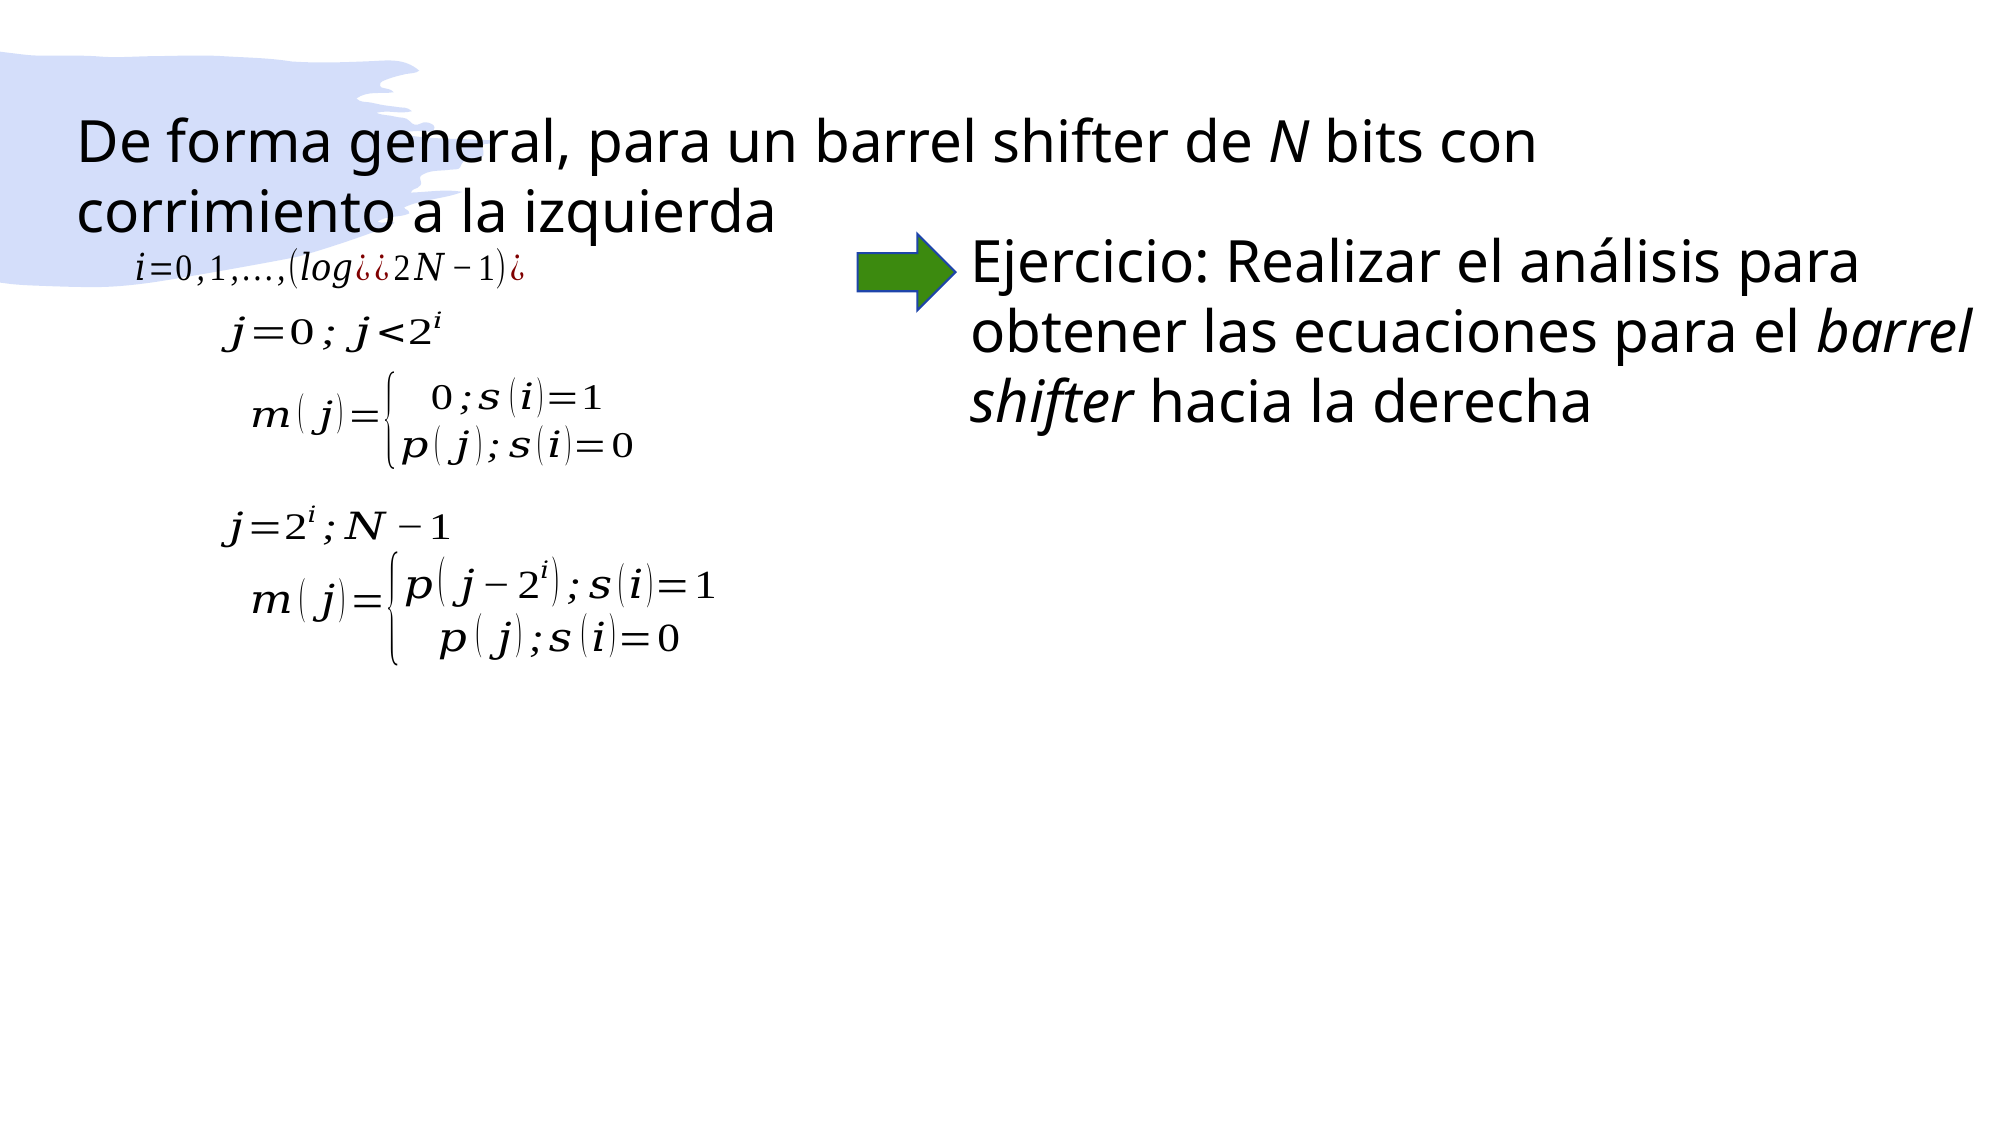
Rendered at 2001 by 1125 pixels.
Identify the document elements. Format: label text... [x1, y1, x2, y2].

text_box De forma general, para un barrel shifter de N bits con corrimiento a la izquierda [61, 96, 1600, 252]
text_box [856, 231, 957, 313]
text_box Ejercicio: Realizar el análisis para obtener las ecuaciones para el barrel shifter hacia la derecha [955, 217, 2000, 442]
